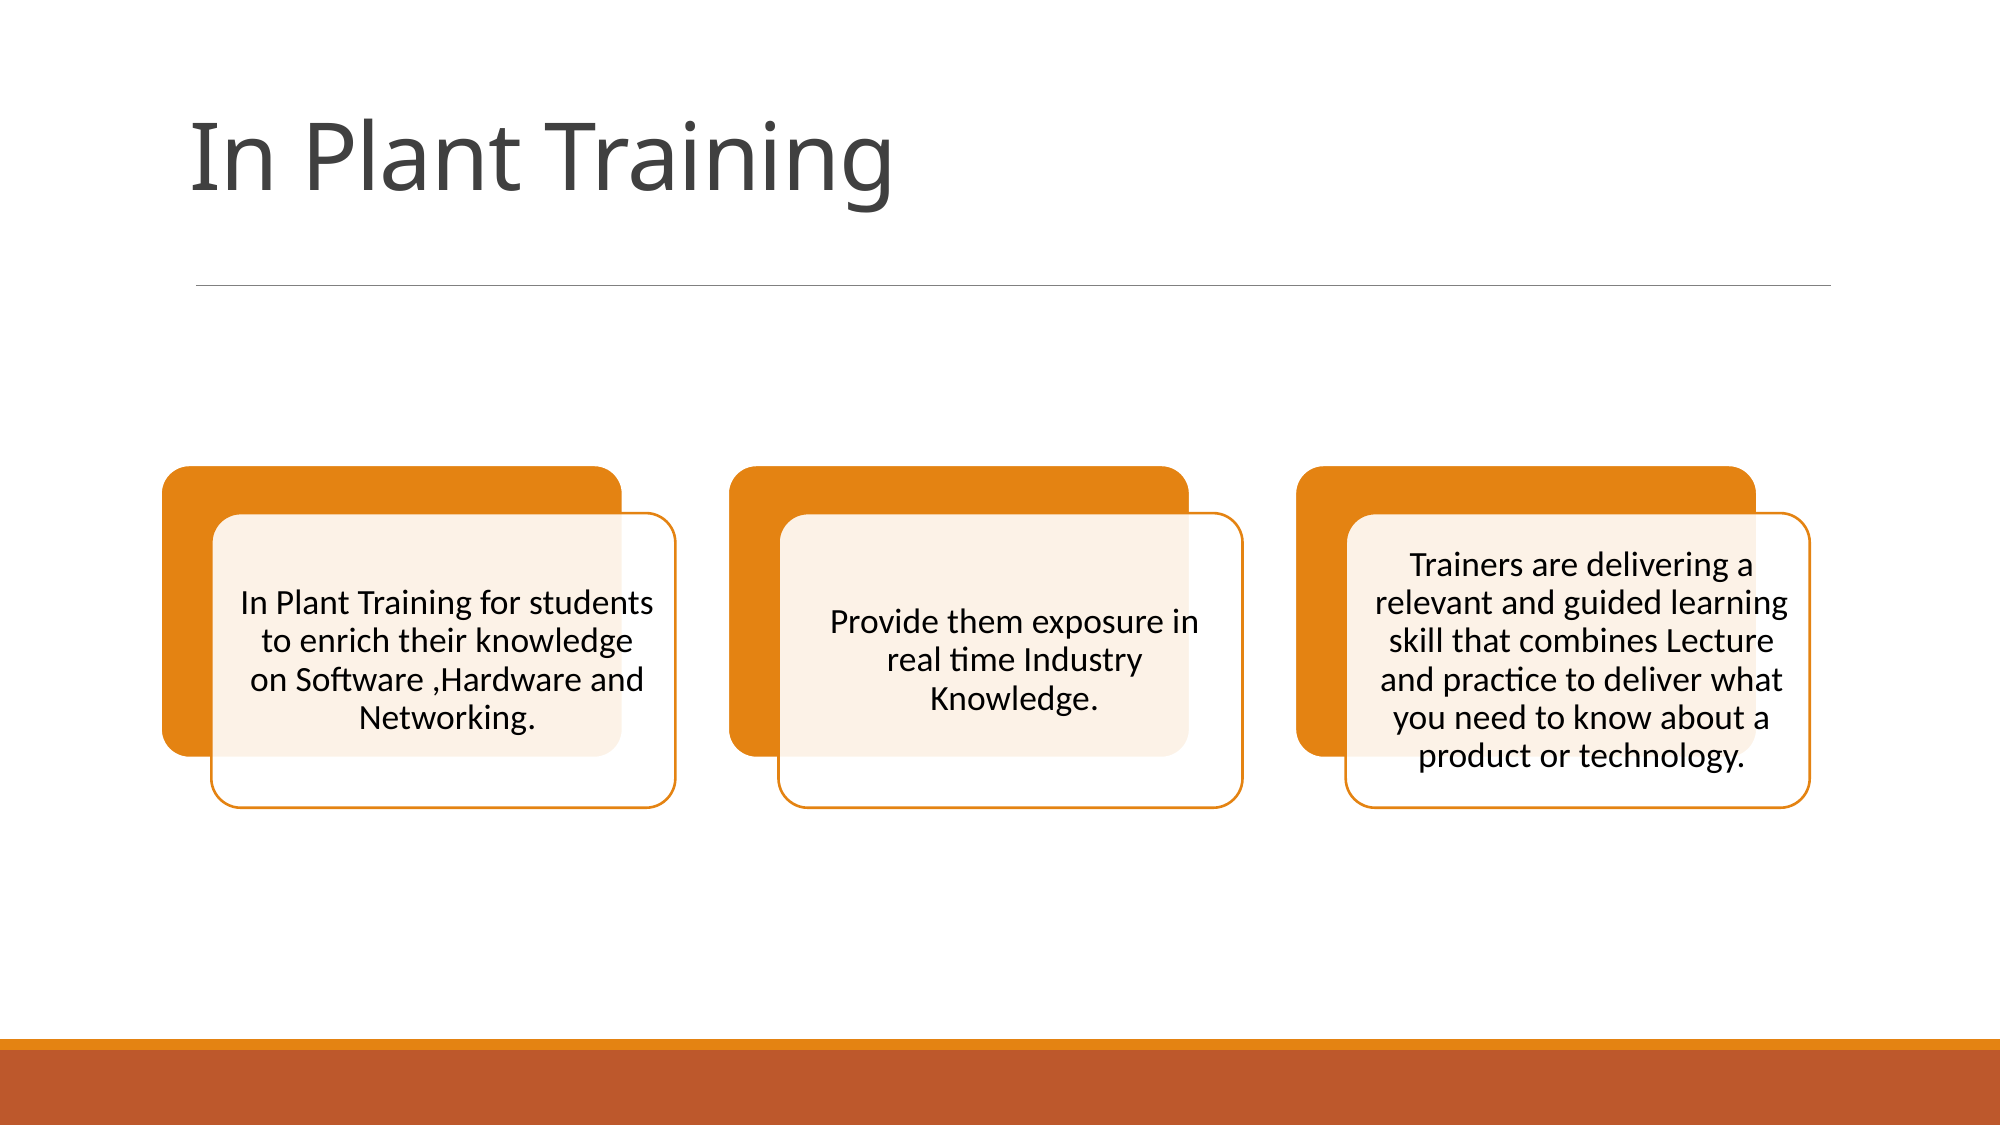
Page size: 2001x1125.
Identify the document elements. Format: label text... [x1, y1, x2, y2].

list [159, 329, 1811, 943]
title In Plant Training [174, 105, 1825, 331]
